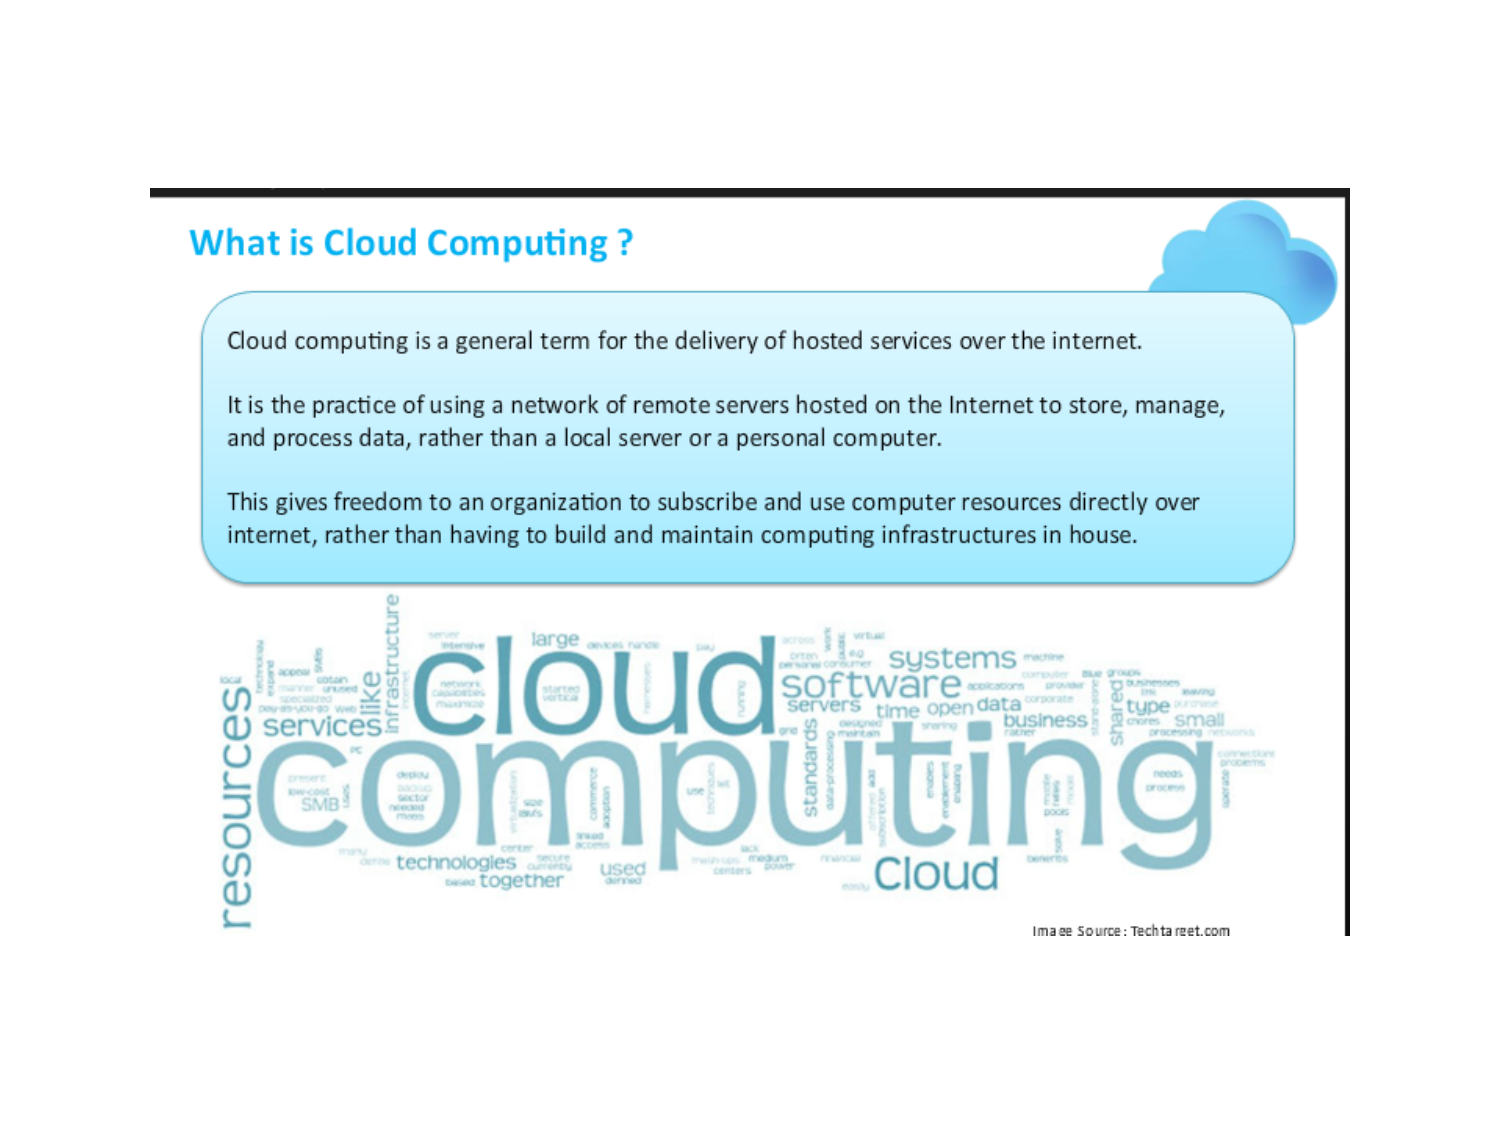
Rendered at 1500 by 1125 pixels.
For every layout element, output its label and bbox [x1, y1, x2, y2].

picture [150, 188, 1350, 937]
